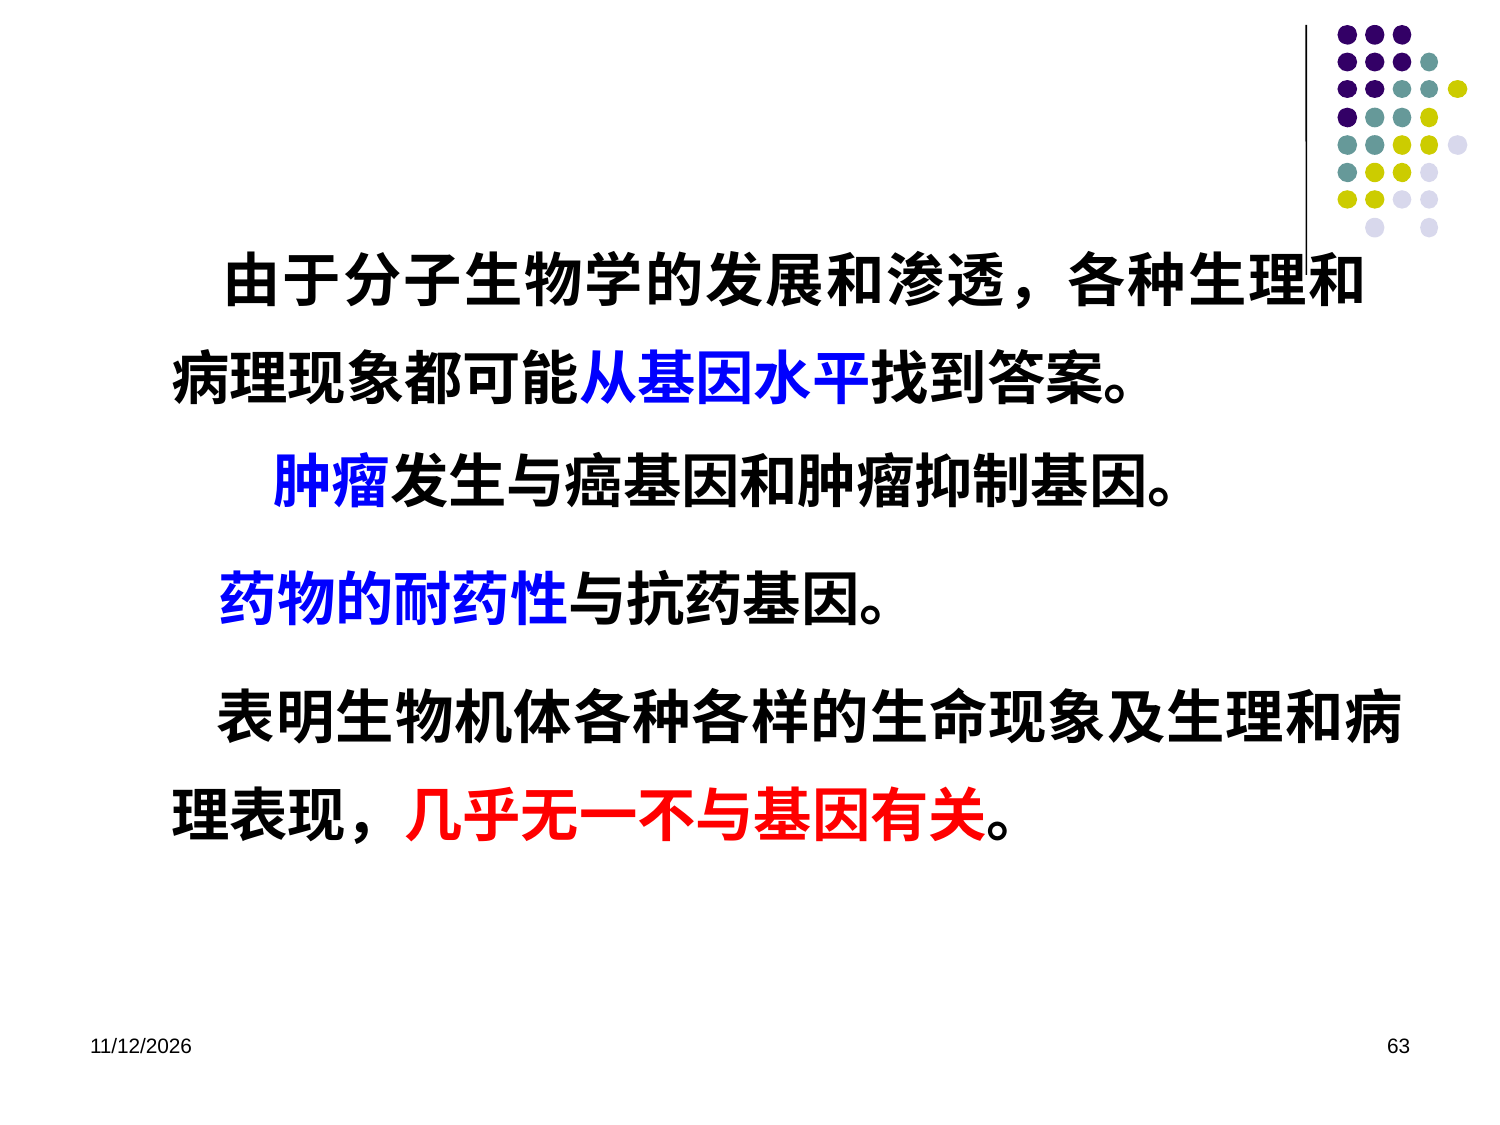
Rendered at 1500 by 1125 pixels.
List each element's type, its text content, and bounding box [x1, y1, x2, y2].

text_box 表明生物机体各种各样的生命现象及生理和病理表现，几乎无一不与基因有关。 [100, 645, 1418, 882]
text_box 肿瘤发生与癌基因和肿瘤抑制基因。 [218, 408, 1500, 563]
slide_number 63 [1074, 1024, 1426, 1101]
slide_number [74, 1024, 426, 1101]
list 由于分子生物学的发展和渗透，各种生理和病理现象都可能从基因水平找到答案。 [100, 208, 1383, 445]
text_box 药物的耐药性与抗药基因。 [123, 527, 1474, 681]
